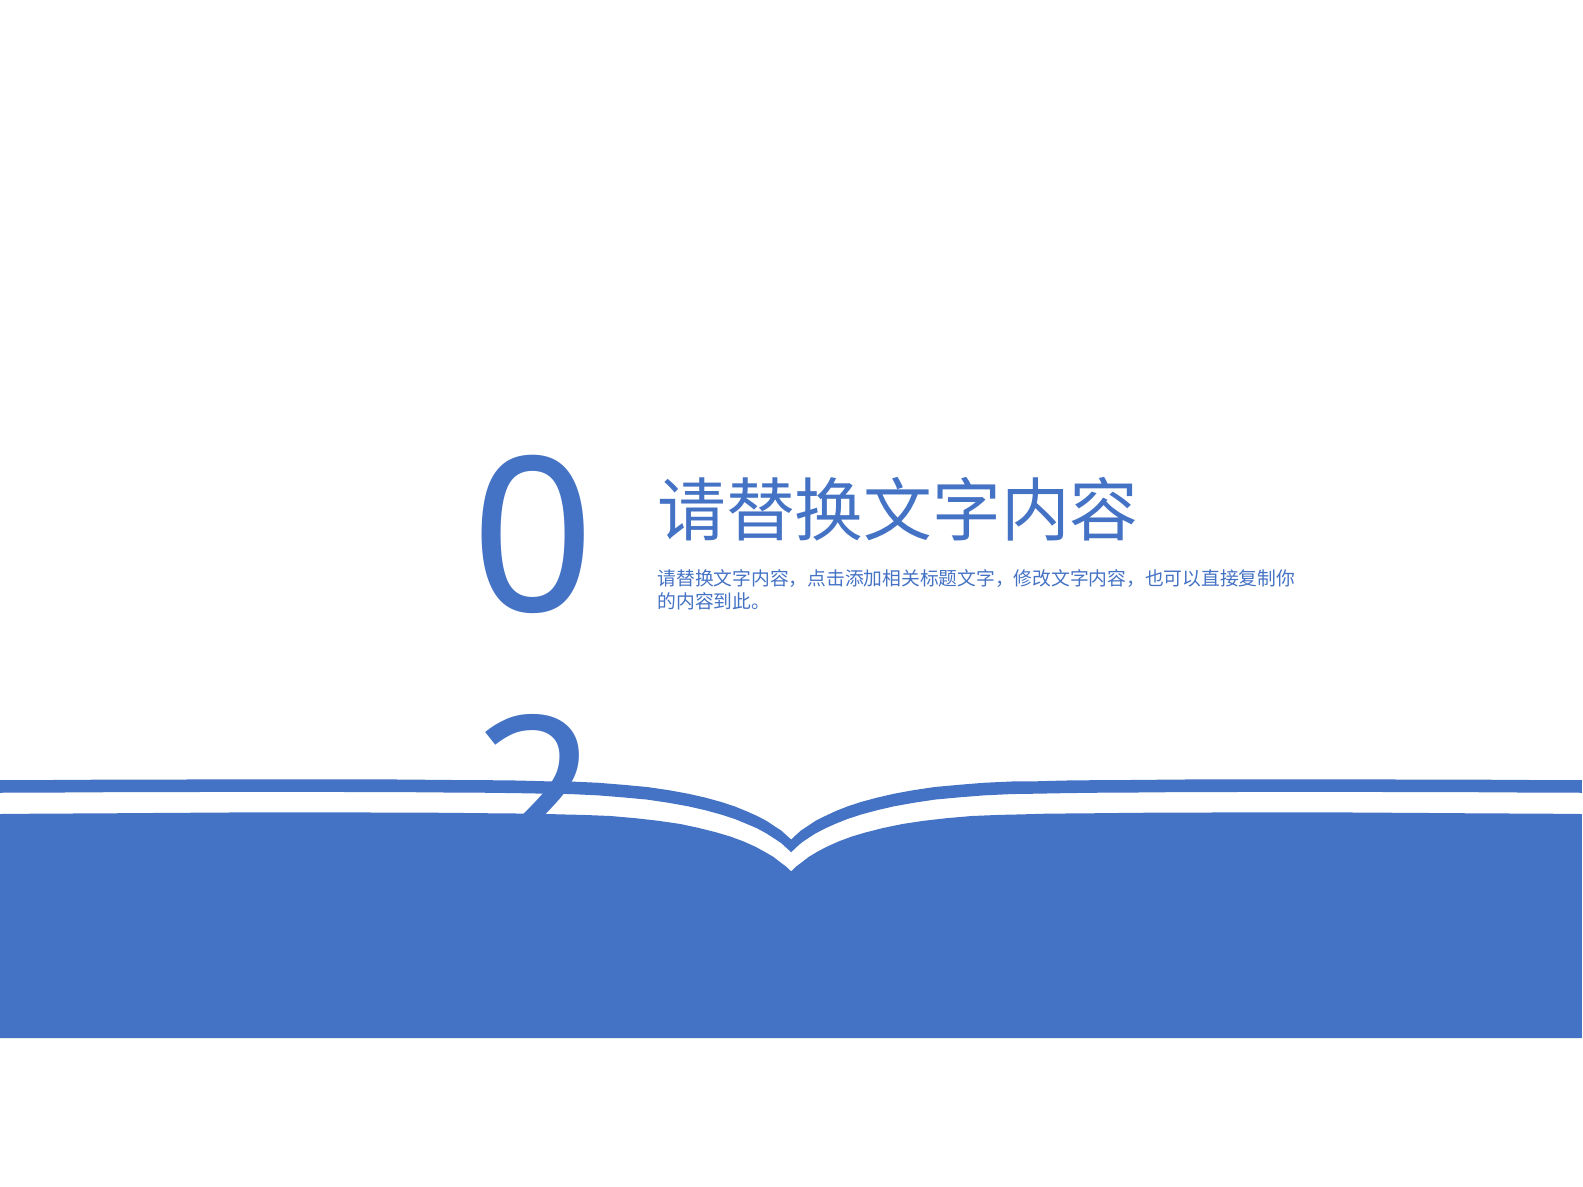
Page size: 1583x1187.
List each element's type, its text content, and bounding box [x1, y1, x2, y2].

text_box [0, 779, 1582, 853]
text_box [0, 812, 1582, 1039]
text_box 02 [400, 793, 671, 822]
text_box 请替换文字内容，点击添加相关标题文字，修改文字内容，也可以直接复制你的内容到此。 [671, 566, 1296, 613]
text_box 02 [400, 388, 671, 790]
text_box 请替换文字内容 [671, 466, 1145, 550]
